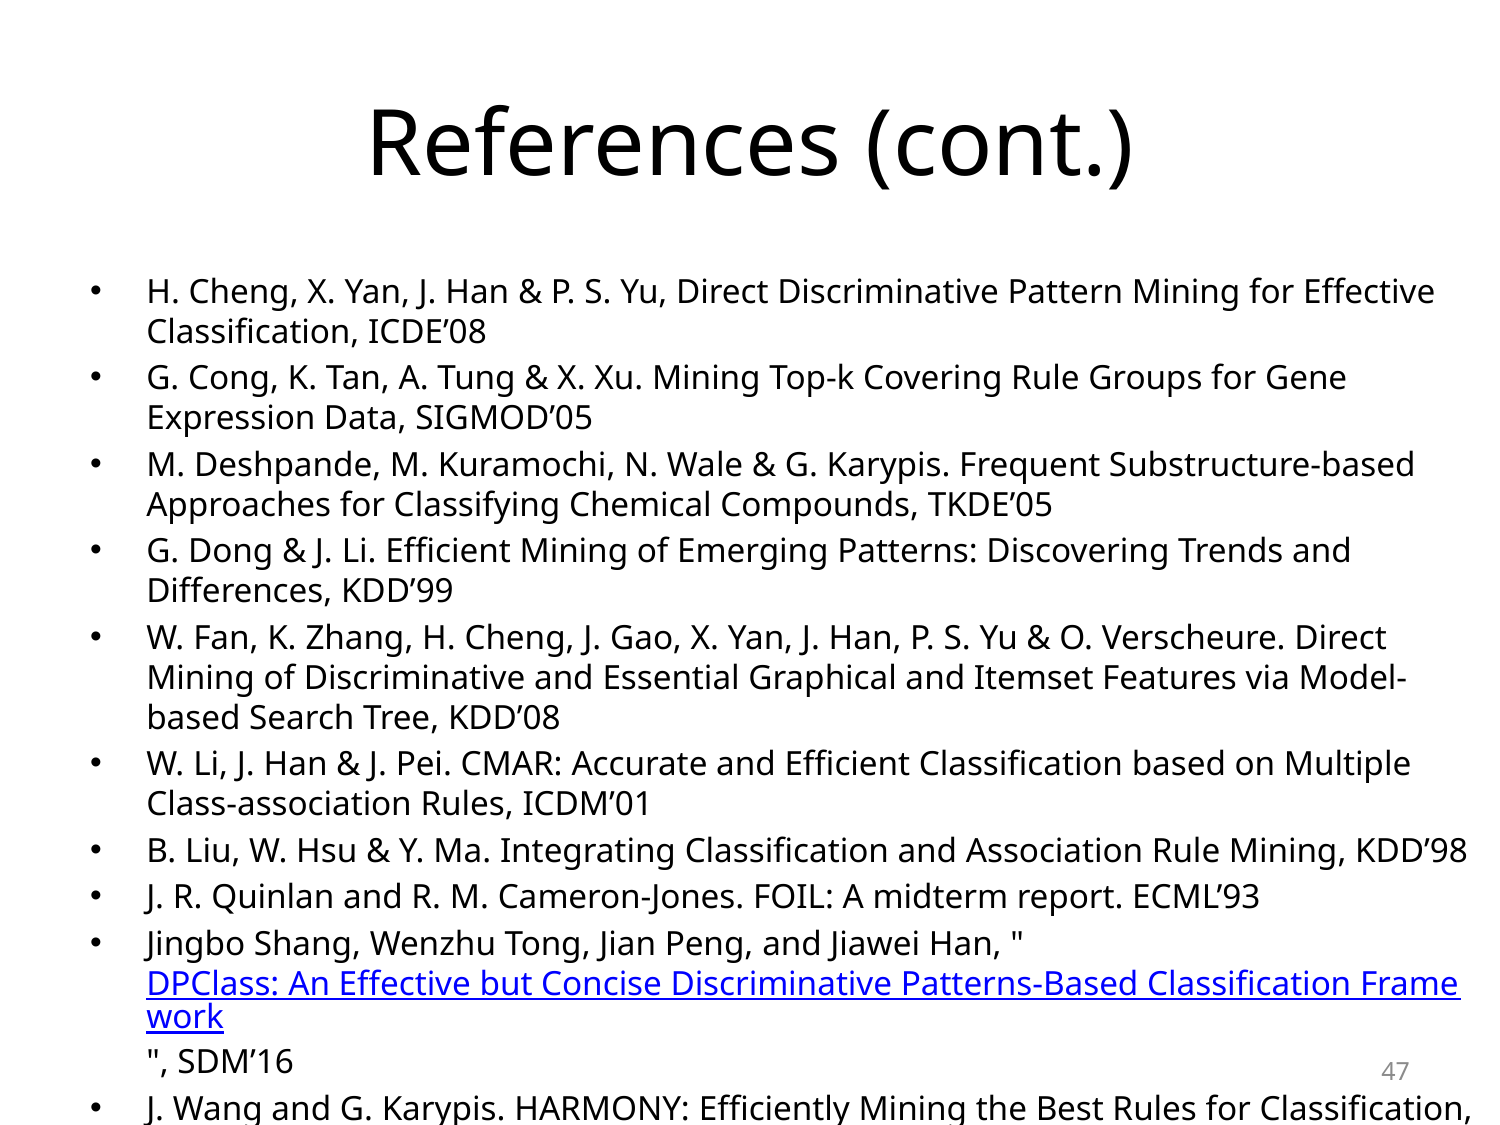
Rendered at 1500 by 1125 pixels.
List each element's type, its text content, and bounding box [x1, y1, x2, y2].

list H. Cheng, X. Yan, J. Han & P. S. Yu, Direct Discriminative Pattern Mining for Effective Classification, ICDE’08 G. Cong, K. Tan, A. Tung & X. Xu. Mining Top-k Covering Rule Groups for Gene Expression Data, SIGMOD’05 M. Deshpande, M. Kuramochi, N. Wale & G. Karypis. Frequent Substructure-based Approaches for Classifying Chemical Compounds, TKDE’05 G. Dong & J. Li. Efficient Mining of Emerging Patterns: Discovering Trends and Differences, KDD’99 W. Fan, K. Zhang, H. Cheng, J. Gao, X. Yan, J. Han, P. S. Yu & O. Verscheure. Direct Mining of Discriminative and Essential Graphical and Itemset Features via Model-based Search Tree, KDD’08 W. Li, J. Han & J. Pei. CMAR: Accurate and Efficient Classification based on Multiple Class-association Rules, ICDM’01 B. Liu, W. Hsu & Y. Ma. Integrating Classification and Association Rule Mining, KDD’98 J. R. Quinlan and R. M. Cameron-Jones. FOIL: A midterm report. ECML’93 Jingbo Shang, Wenzhu Tong, Jian Peng, and Jiawei Han, "DPClass: An Effective but Concise Discriminative Patterns-Based Classification Framework", SDM’16 J. Wang and G. Karypis. HARMONY: Efficiently Mining the Best Rules for Classification, SDM’05 X. Yin & J. Han. CPAR: Classification Based on Predictive Association Rules, SDM’03 [75, 262, 1500, 1103]
slide_number 47 [1074, 1042, 1425, 1103]
title References (cont.) [75, 45, 1425, 233]
